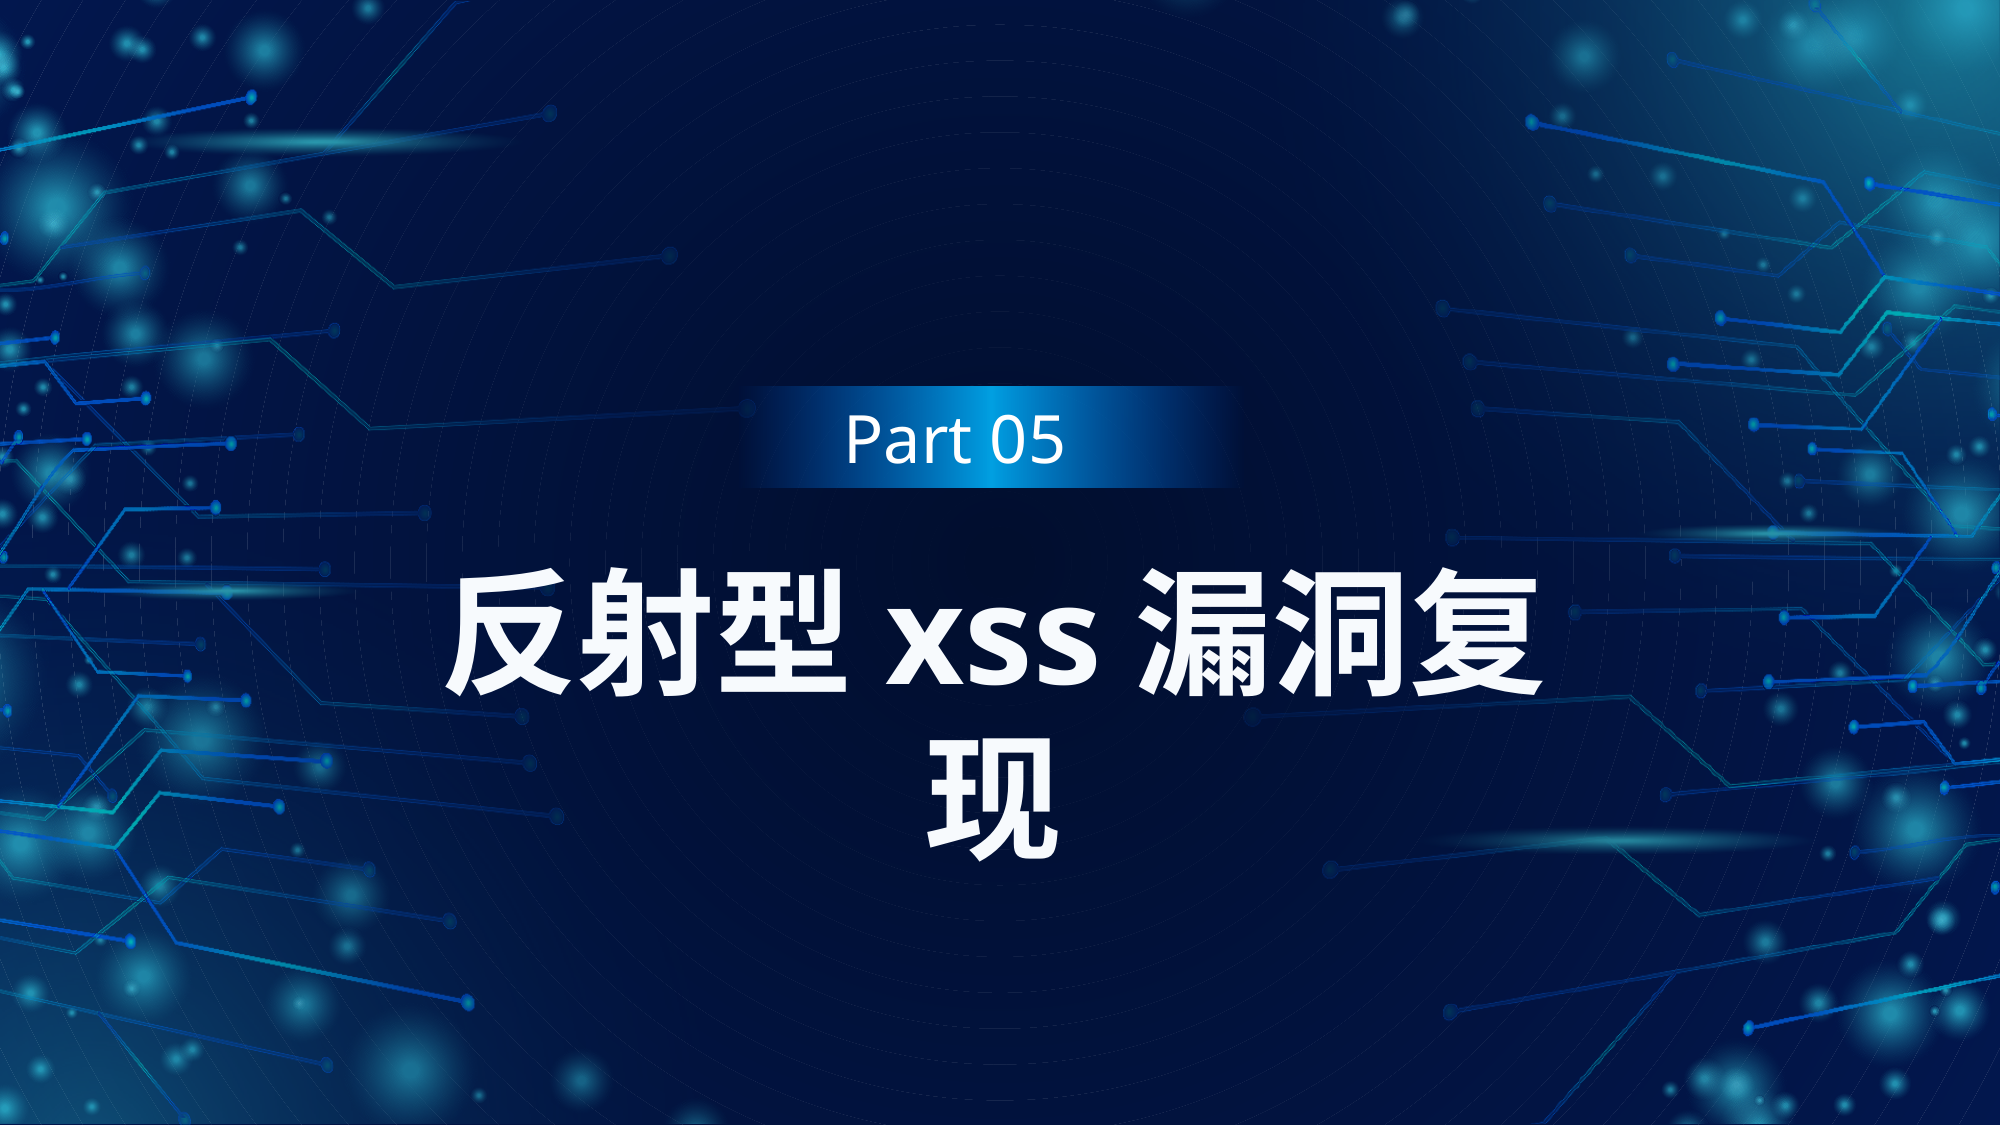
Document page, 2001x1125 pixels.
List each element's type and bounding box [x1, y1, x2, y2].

text_box [0, 0, 2000, 1125]
text_box [737, 386, 1245, 488]
